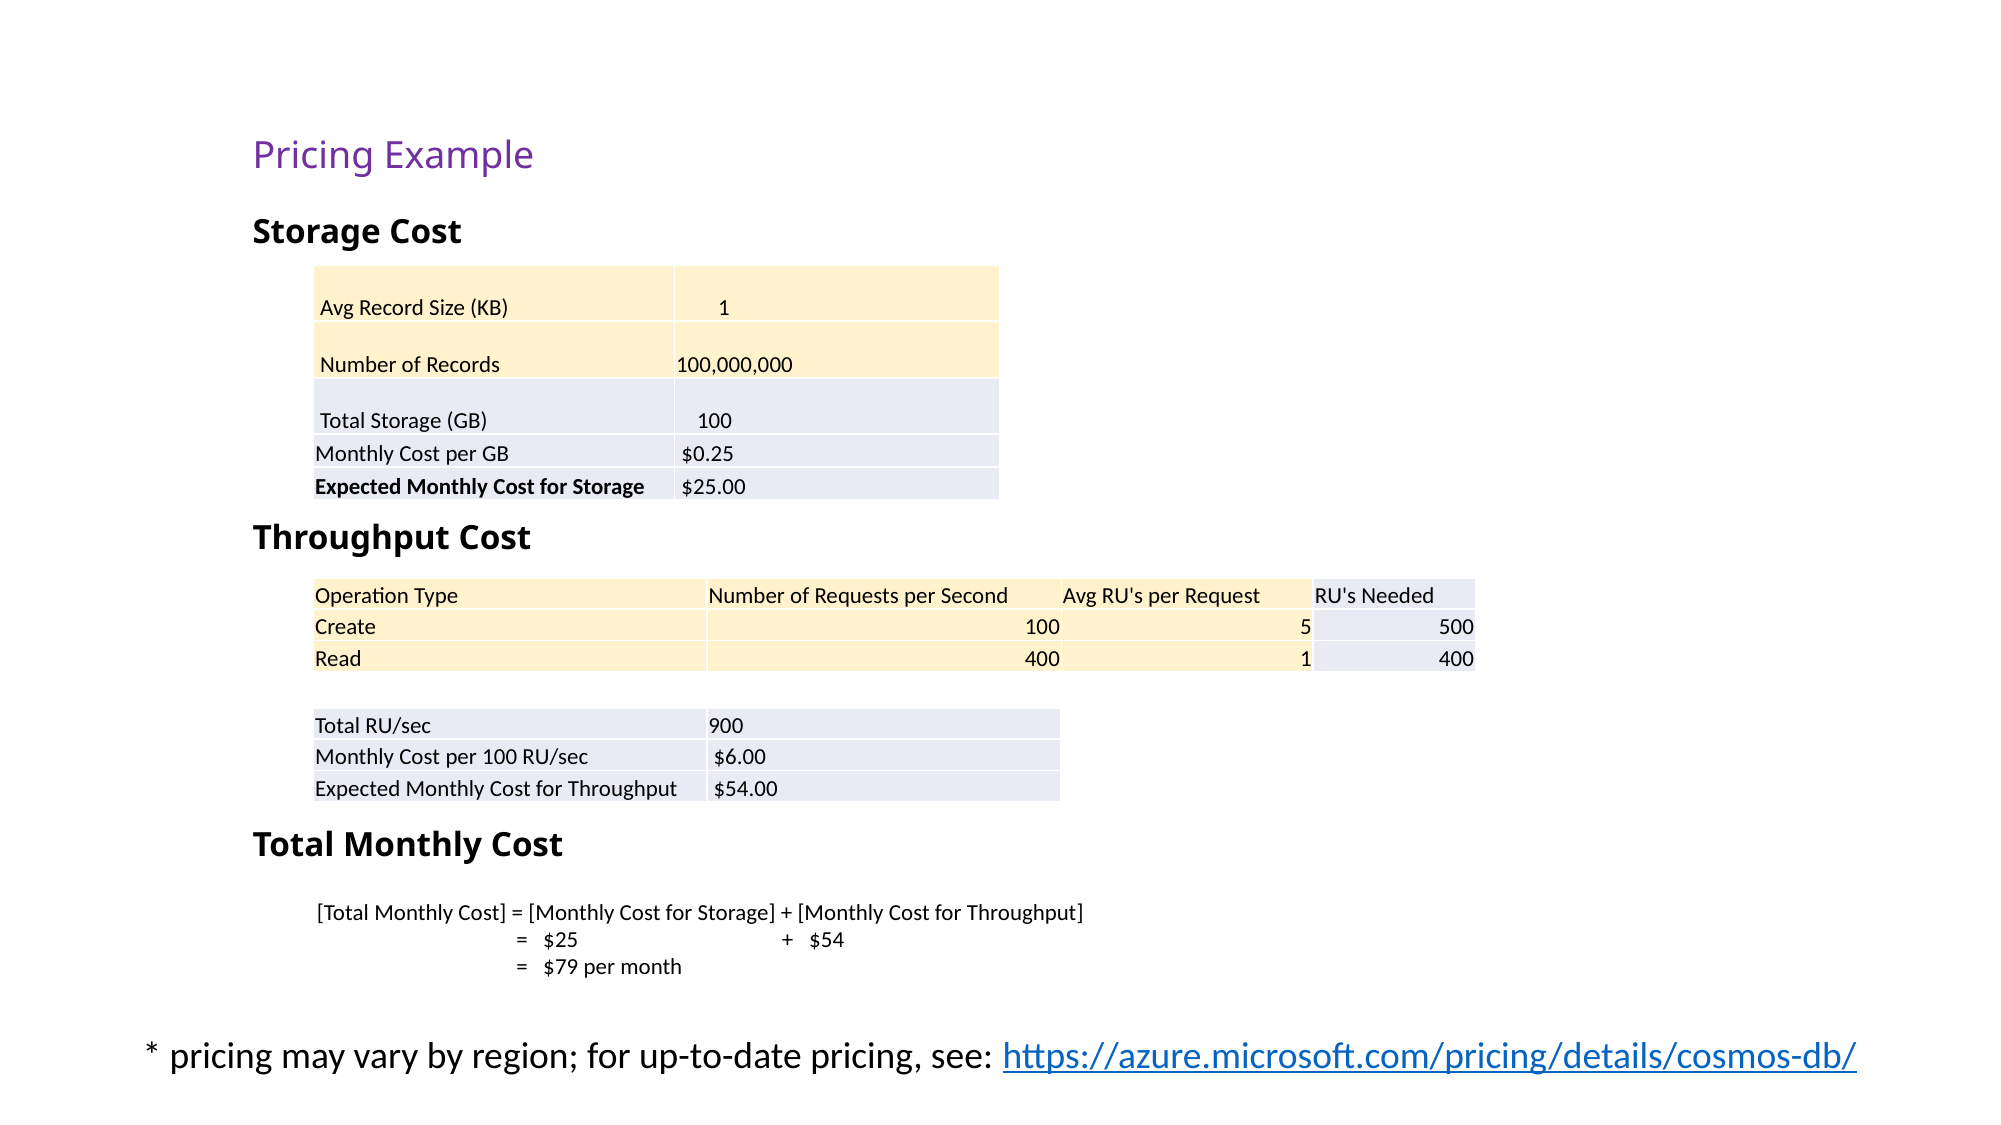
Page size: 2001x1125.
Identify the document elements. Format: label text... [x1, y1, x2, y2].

table_cell 100 [708, 610, 1061, 640]
table_cell Monthly Cost per 100 RU/sec [314, 740, 706, 770]
table_cell $6.00 [708, 740, 1060, 770]
text_box Pricing Example [237, 123, 940, 184]
table_cell Number of Records [314, 322, 674, 377]
table_cell $54.00 [708, 771, 1060, 801]
table_header Operation Type [314, 579, 706, 608]
table_cell $0.25 [675, 435, 999, 466]
table_cell Expected Monthly Cost for Throughput [314, 771, 706, 801]
table_cell 400 [708, 641, 1061, 671]
table_header Number of Requests per Second [708, 579, 1061, 608]
text_box [Total Monthly Cost] = [Monthly Cost for Storage] + [Monthly Cost for Throughput] = $25 + $54 = $79 per month [302, 889, 1101, 987]
table_header 1 [675, 266, 999, 320]
table_cell $25.00 [675, 468, 999, 499]
table_header Avg RU's per Request [1062, 579, 1312, 608]
table_cell 100 [675, 379, 999, 433]
table_header RU's Needed [1314, 579, 1475, 608]
table_cell Monthly Cost per GB [314, 435, 674, 466]
text_box Total Monthly Cost [237, 815, 940, 871]
table_cell Expected Monthly Cost for Storage [314, 468, 674, 499]
table_cell 1 [1062, 641, 1312, 671]
table_header Total RU/sec [314, 709, 706, 738]
text_box * pricing may vary by region; for up-to-date pricing, see: https://azure.microsoft.com/pricing/details/cosmos-db/ [127, 1023, 1873, 1084]
table_cell 500 [1314, 610, 1475, 640]
table_header 900 [708, 709, 1060, 738]
table_cell 400 [1314, 641, 1475, 671]
table_header Avg Record Size (KB) [314, 266, 674, 320]
table_cell 5 [1062, 610, 1312, 640]
table_cell Create [314, 610, 706, 640]
text_box Storage Cost [237, 202, 940, 258]
text_box Throughput Cost [237, 509, 940, 564]
table_cell 100,000,000 [675, 322, 999, 377]
table_cell Read [314, 641, 706, 671]
table_cell Total Storage (GB) [314, 379, 674, 433]
